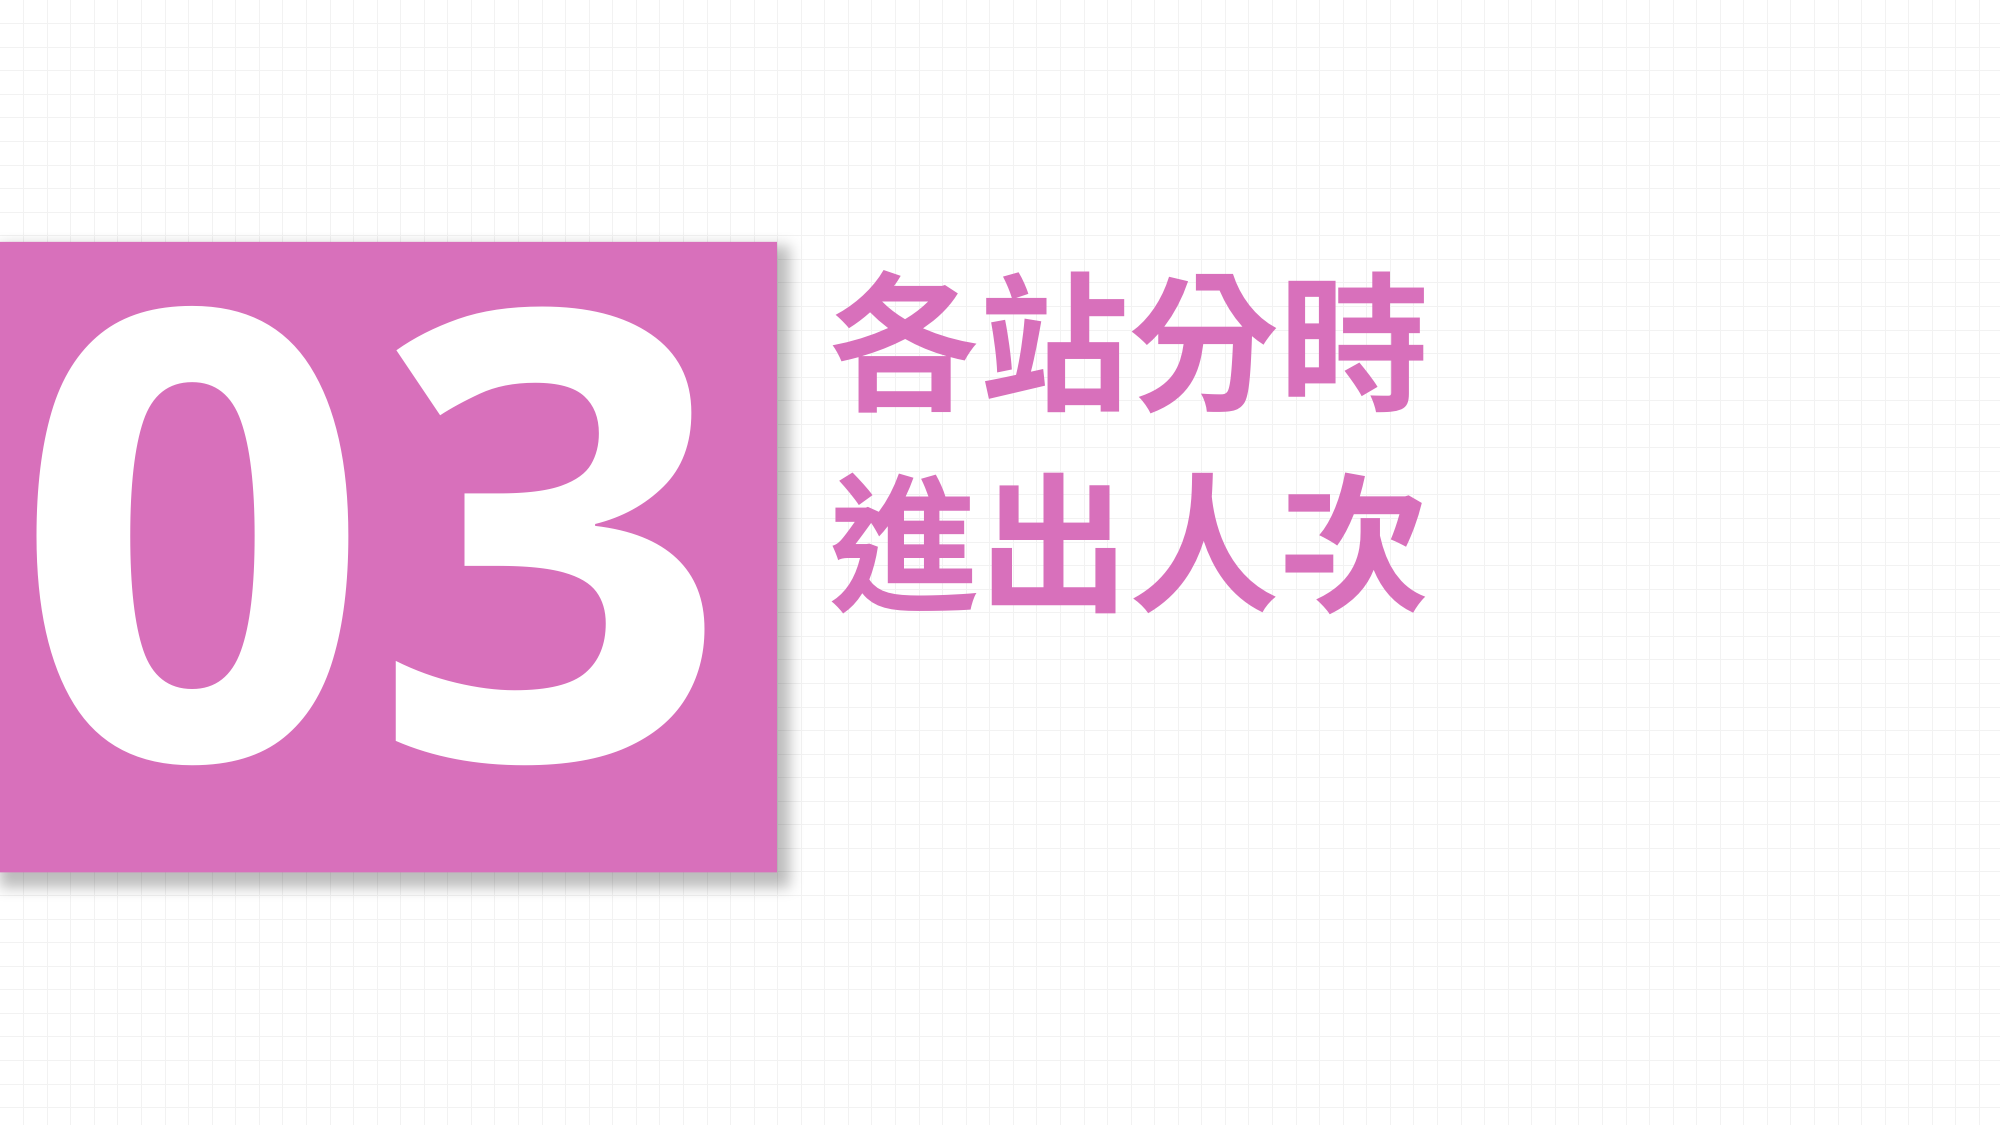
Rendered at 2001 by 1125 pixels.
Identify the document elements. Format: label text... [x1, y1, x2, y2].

list 各站分時 進出人次 [814, 241, 1914, 873]
list 03 [0, 241, 777, 873]
